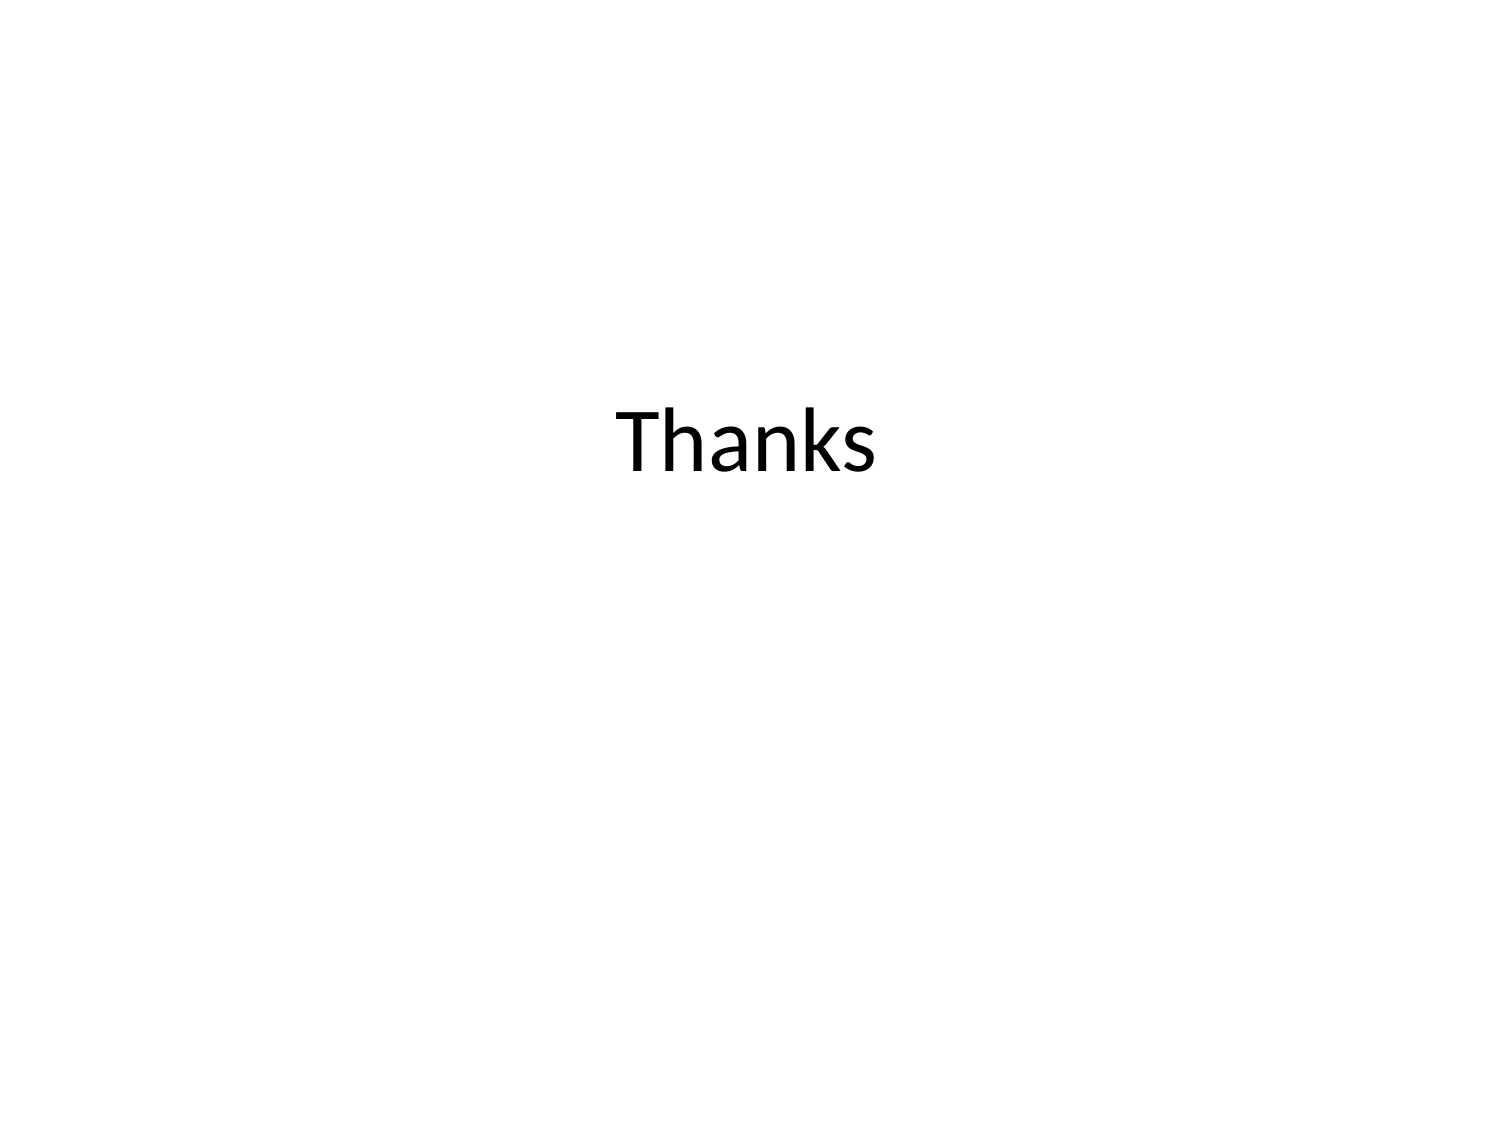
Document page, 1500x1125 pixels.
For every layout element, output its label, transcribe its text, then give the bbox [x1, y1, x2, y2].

title Thanks [71, 340, 1422, 529]
